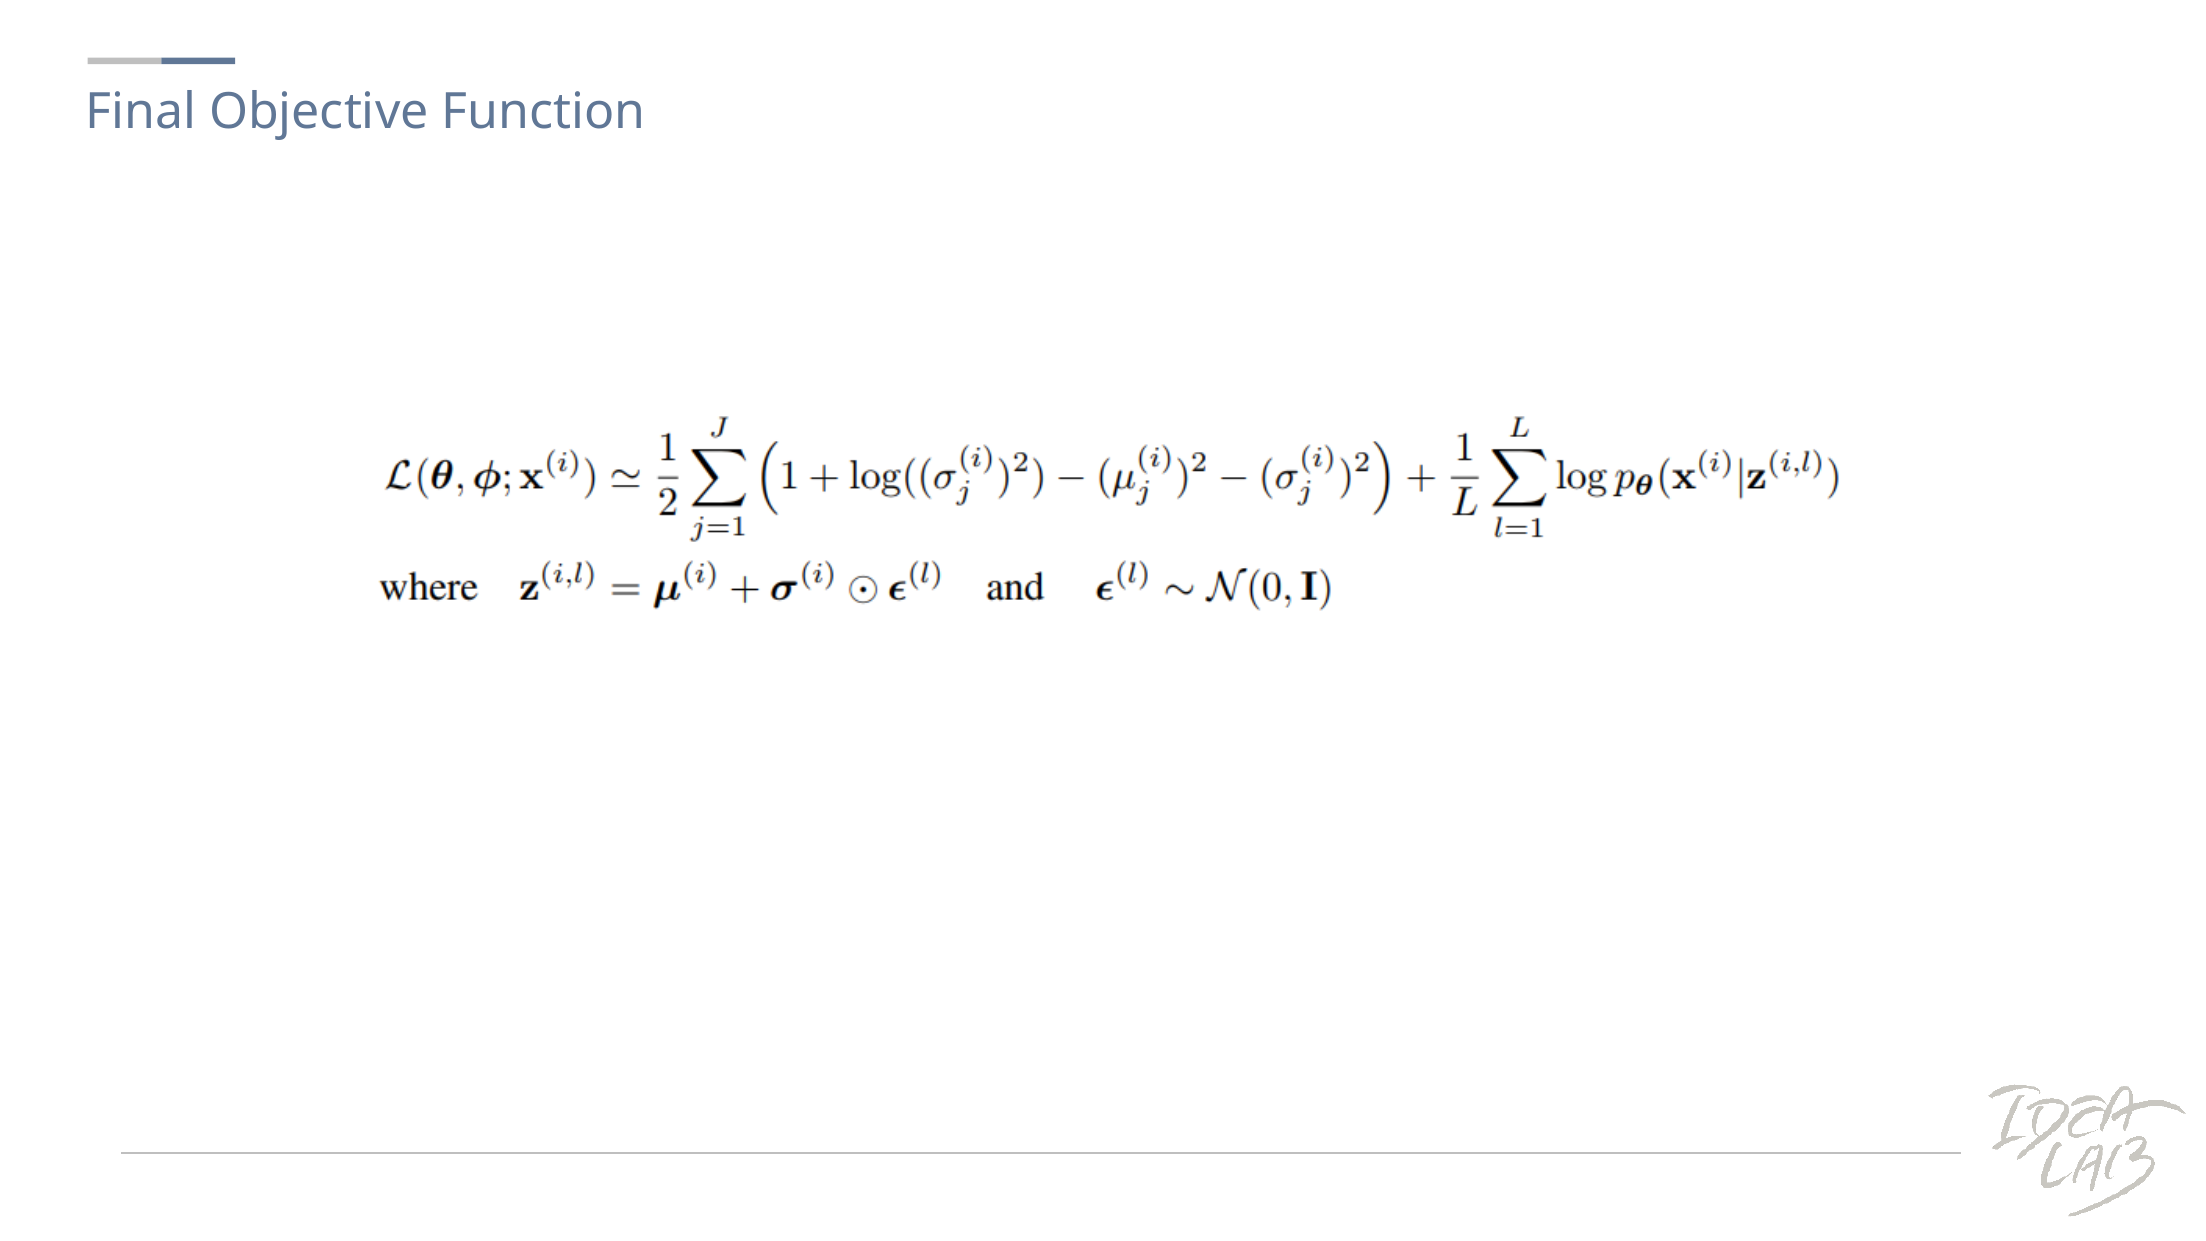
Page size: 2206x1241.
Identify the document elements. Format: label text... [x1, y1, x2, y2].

picture [360, 415, 1846, 625]
text_box Final Objective Function [70, 71, 1103, 147]
